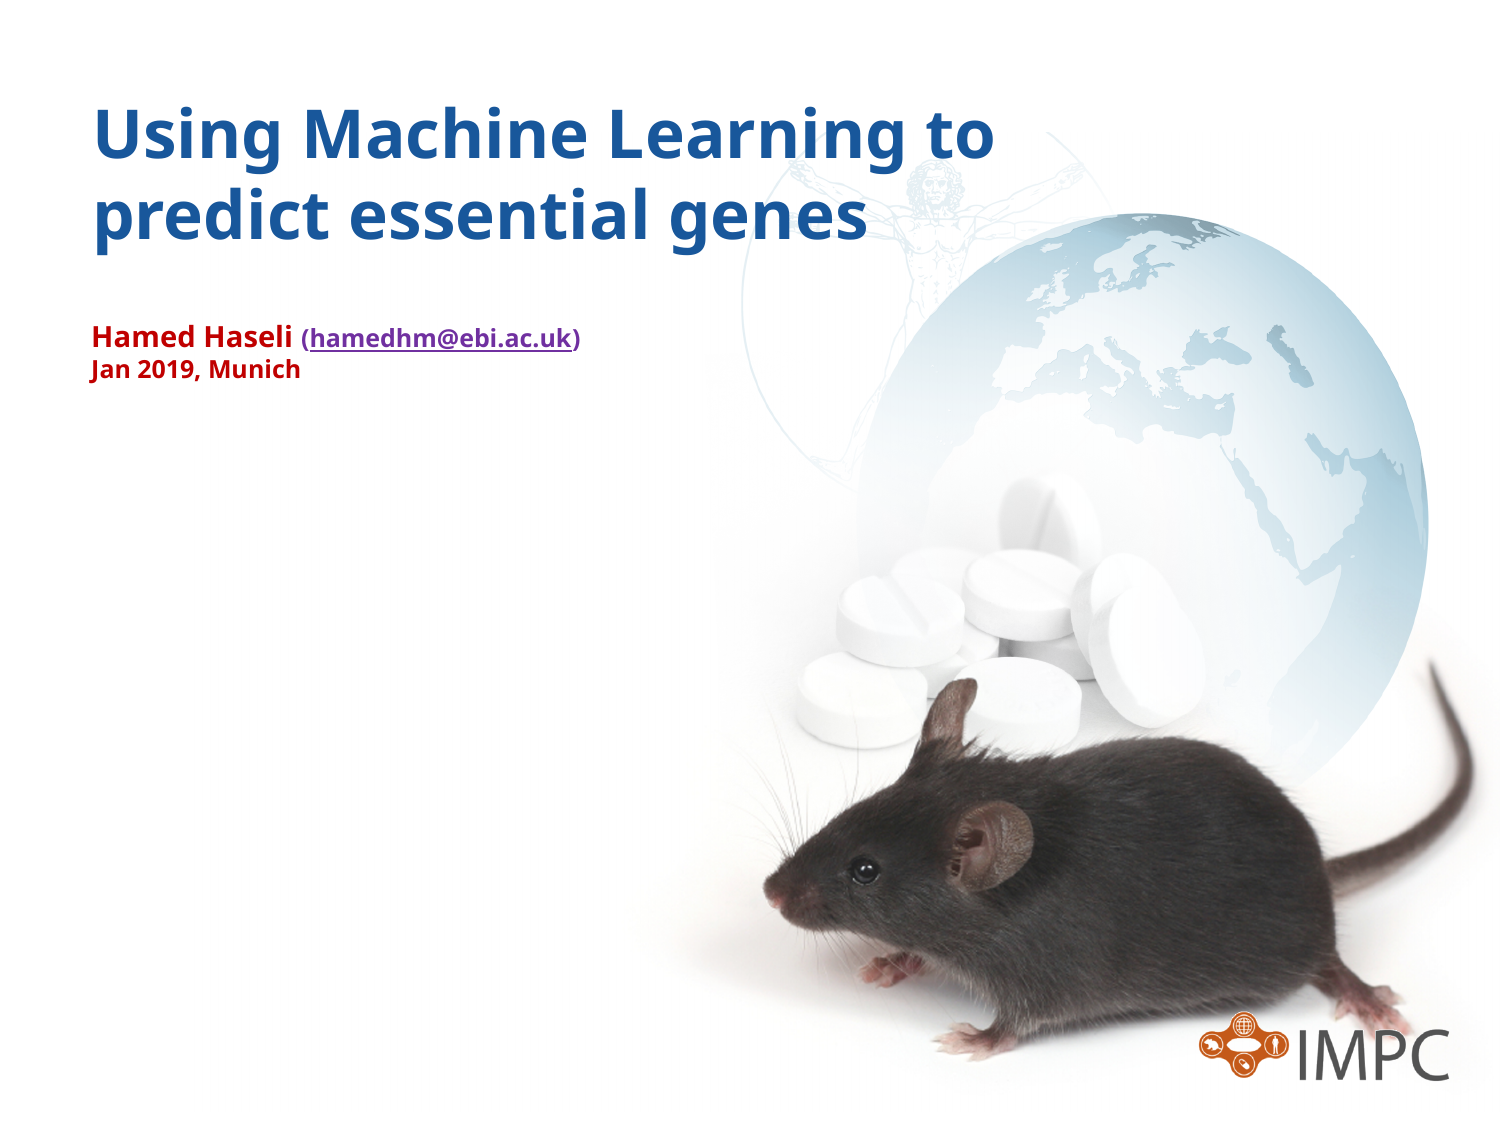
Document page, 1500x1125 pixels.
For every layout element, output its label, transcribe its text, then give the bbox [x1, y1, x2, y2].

text_box Hamed Haseli (hamedhm@ebi.ac.uk) Jan 2019, Munich [76, 311, 893, 391]
title Using Machine Learning to predict essential genes [92, 91, 1239, 325]
picture [194, 132, 1500, 1112]
